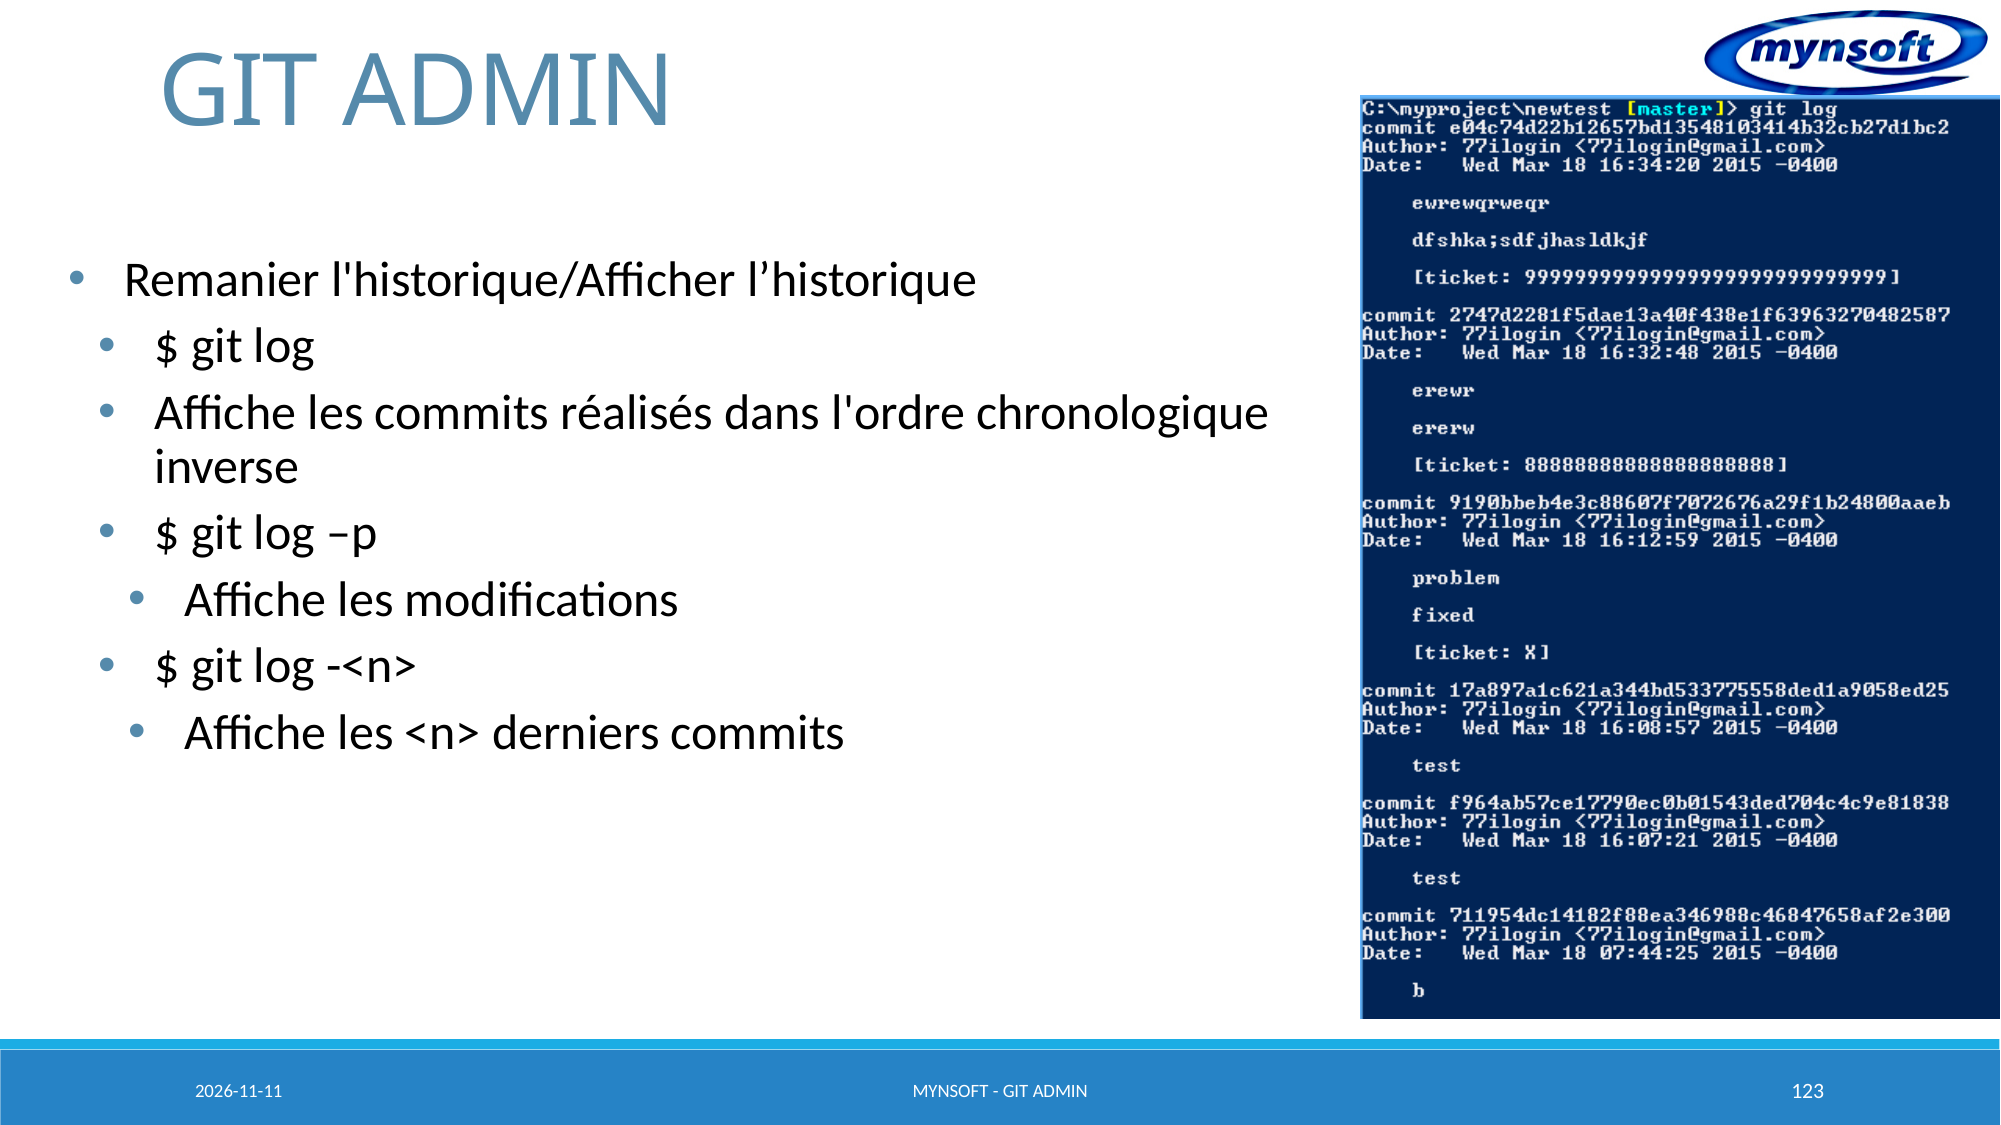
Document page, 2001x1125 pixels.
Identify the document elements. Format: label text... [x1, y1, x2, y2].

slide_number 123 [1624, 1059, 1840, 1120]
title GIT ADMIN [158, 42, 1841, 148]
list Remanier l'historique/Afficher l’historique $ git log Affiche les commits réalisés dans l'ordre chronologique inverse $ git log –p Affiche les modifications $ git log -<n> Affiche les <n> derniers commits [20, 245, 1325, 975]
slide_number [180, 1059, 586, 1120]
footer MYNSOFT - GIT ADMIN [604, 1059, 1396, 1120]
picture [1360, 8, 2000, 1020]
